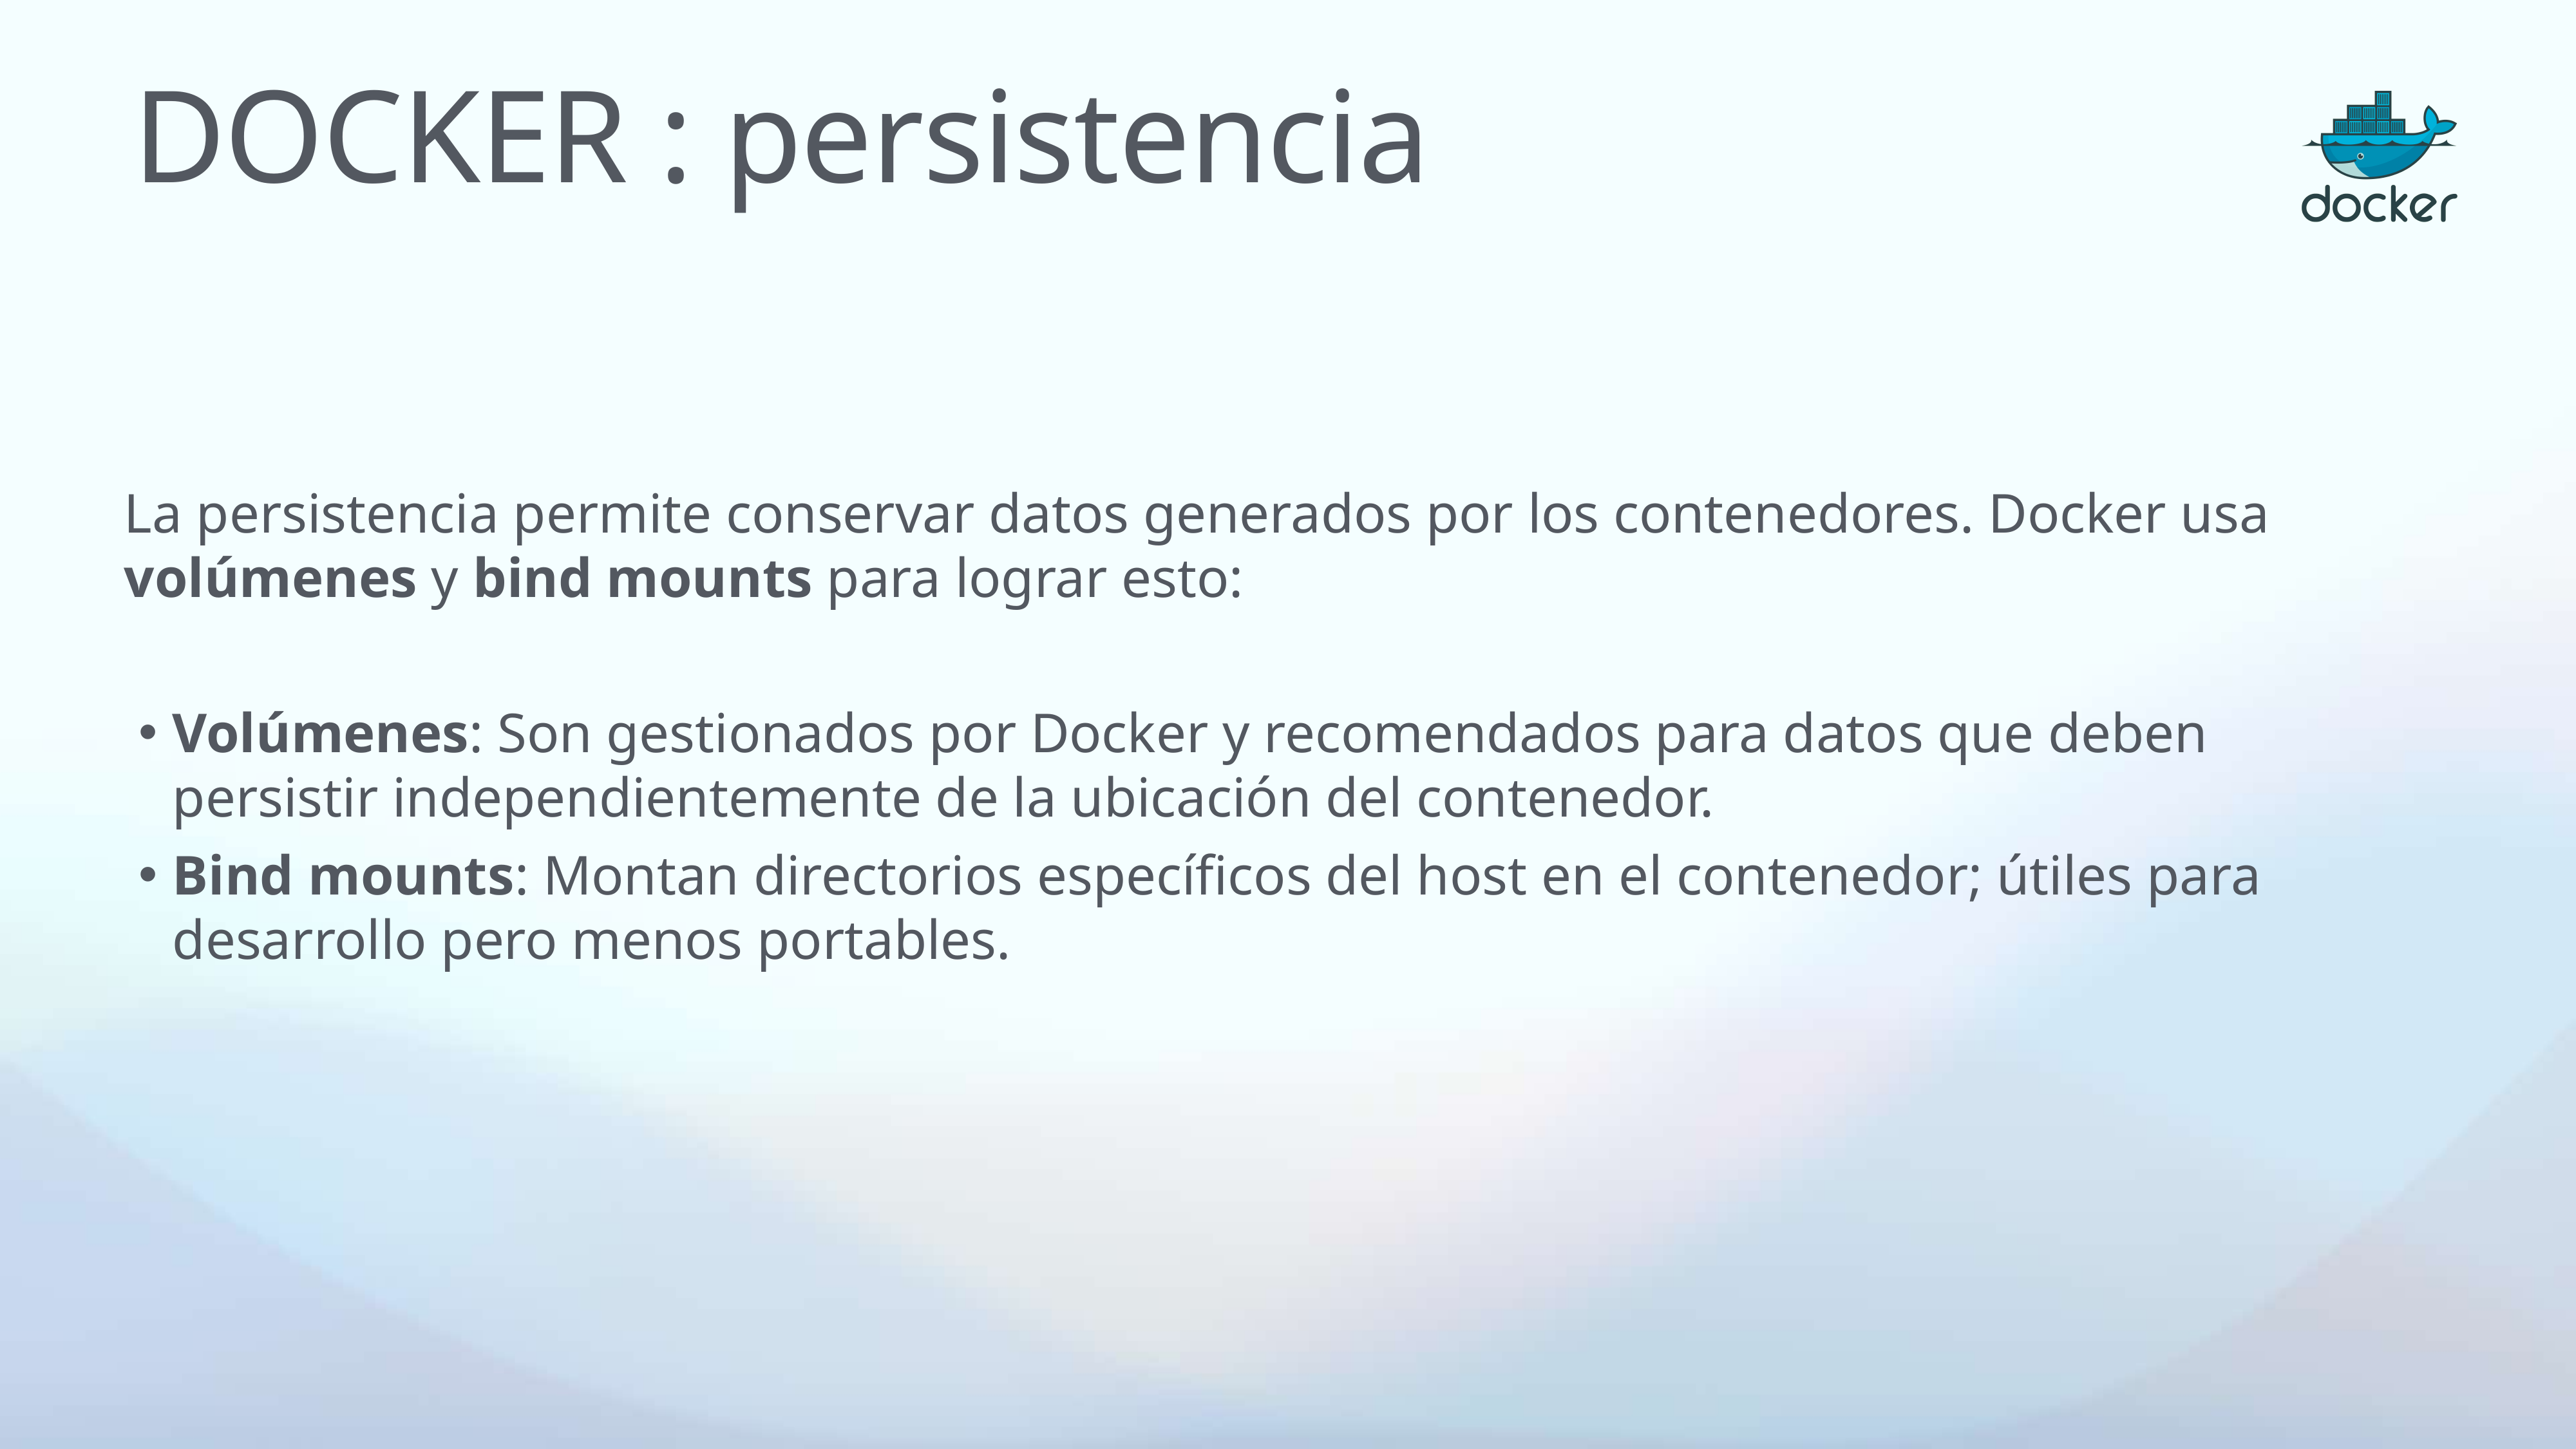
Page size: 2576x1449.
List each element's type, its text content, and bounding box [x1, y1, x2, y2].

picture [0, 0, 2576, 1449]
title DOCKER : persistencia [127, 66, 2449, 246]
text_box La persistencia permite conservar datos generados por los contenedores. Docker usa volúmenes y bind mounts para lograr esto: Volúmenes: Son gestionados por Docker y recomendados para datos que deben persistir independientemente de la ubicación del contenedor. Bind mounts: Montan directorios específicos del host en el contenedor; útiles para desarrollo pero menos portables. [118, 473, 2409, 976]
